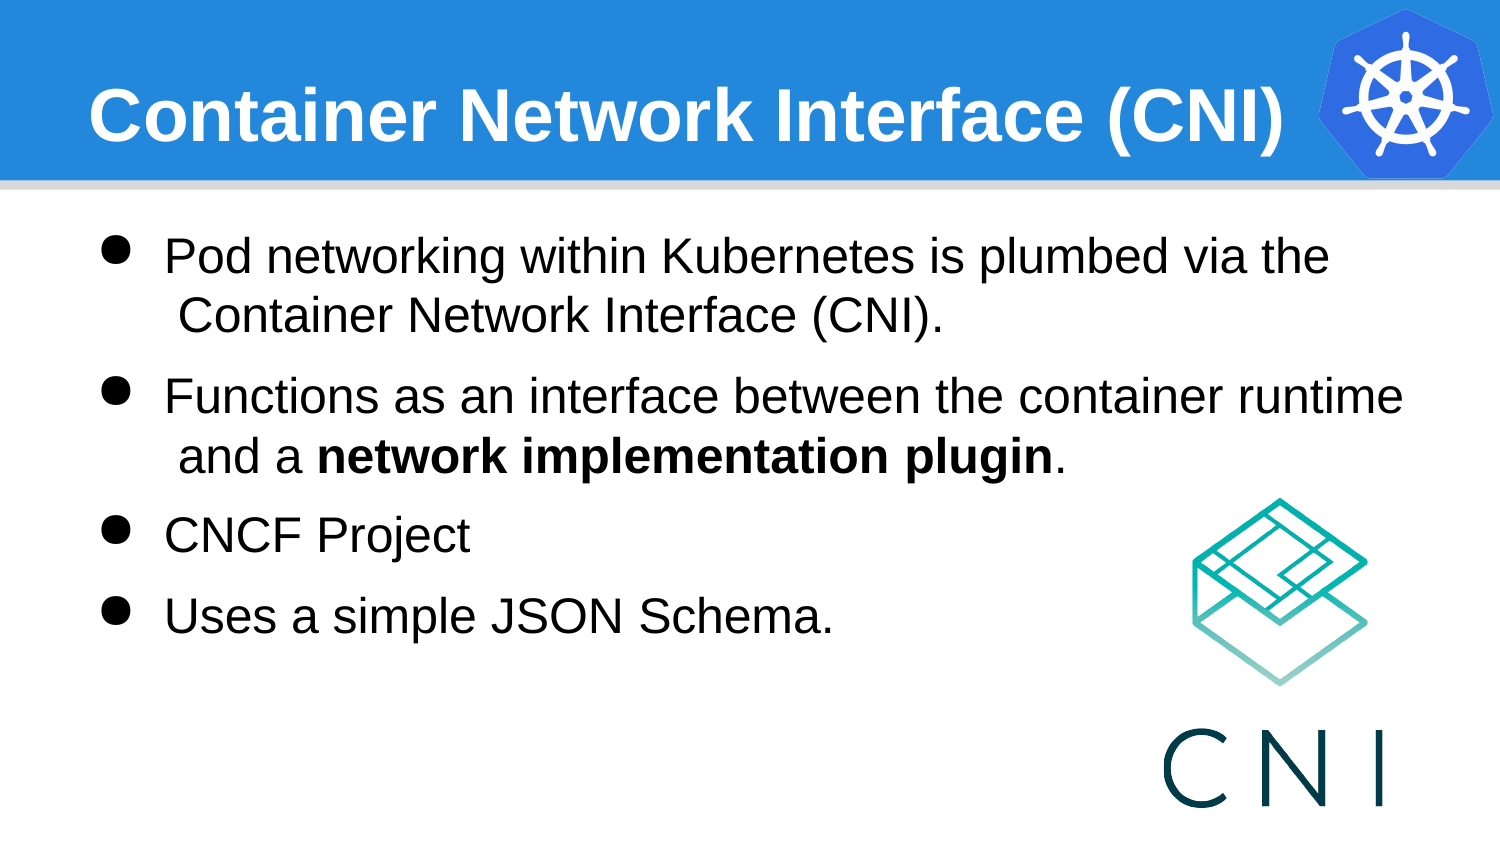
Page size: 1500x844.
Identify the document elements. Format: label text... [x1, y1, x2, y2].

text_box [1163, 498, 1383, 808]
title Container Network Interface (CNI) [86, 64, 1290, 208]
text_box Pod networking within Kubernetes is plumbed via the Container Network Interface (CNI). Functions as an interface between the container runtime and a network implementation plugin. CNCF Project Uses a simple JSON Schema. [94, 219, 1410, 644]
picture [1318, 7, 1494, 182]
